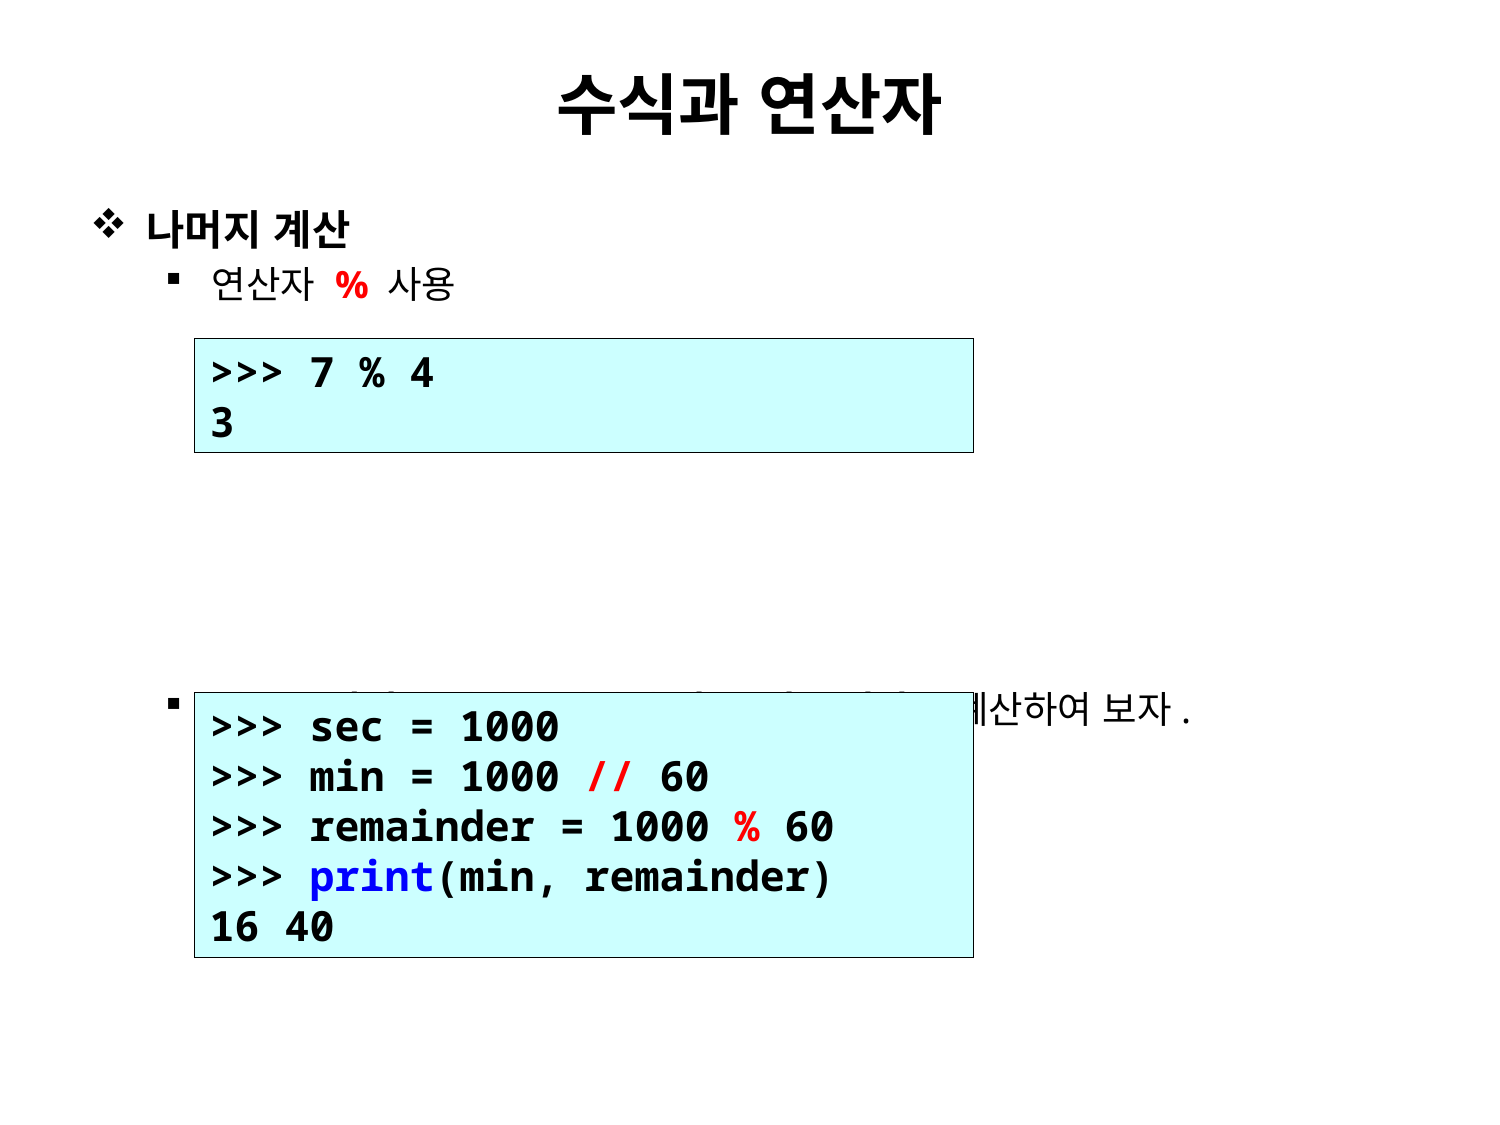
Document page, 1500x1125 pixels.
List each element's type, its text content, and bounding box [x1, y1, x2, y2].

list 나머지 계산 연산자 % 사용 예. 초 단위의 시간을 받아서 몇 분 몇 초인지를 계산하여 보자. [75, 196, 1425, 1071]
text_box >>> 7 % 4 3 [194, 338, 974, 453]
title 수식과 연산자 [75, 45, 1425, 161]
text_box >>> sec = 1000 >>> min = 1000 // 60 >>> remainder = 1000 % 60 >>> print(min, remainder) 16 40 [194, 692, 974, 958]
